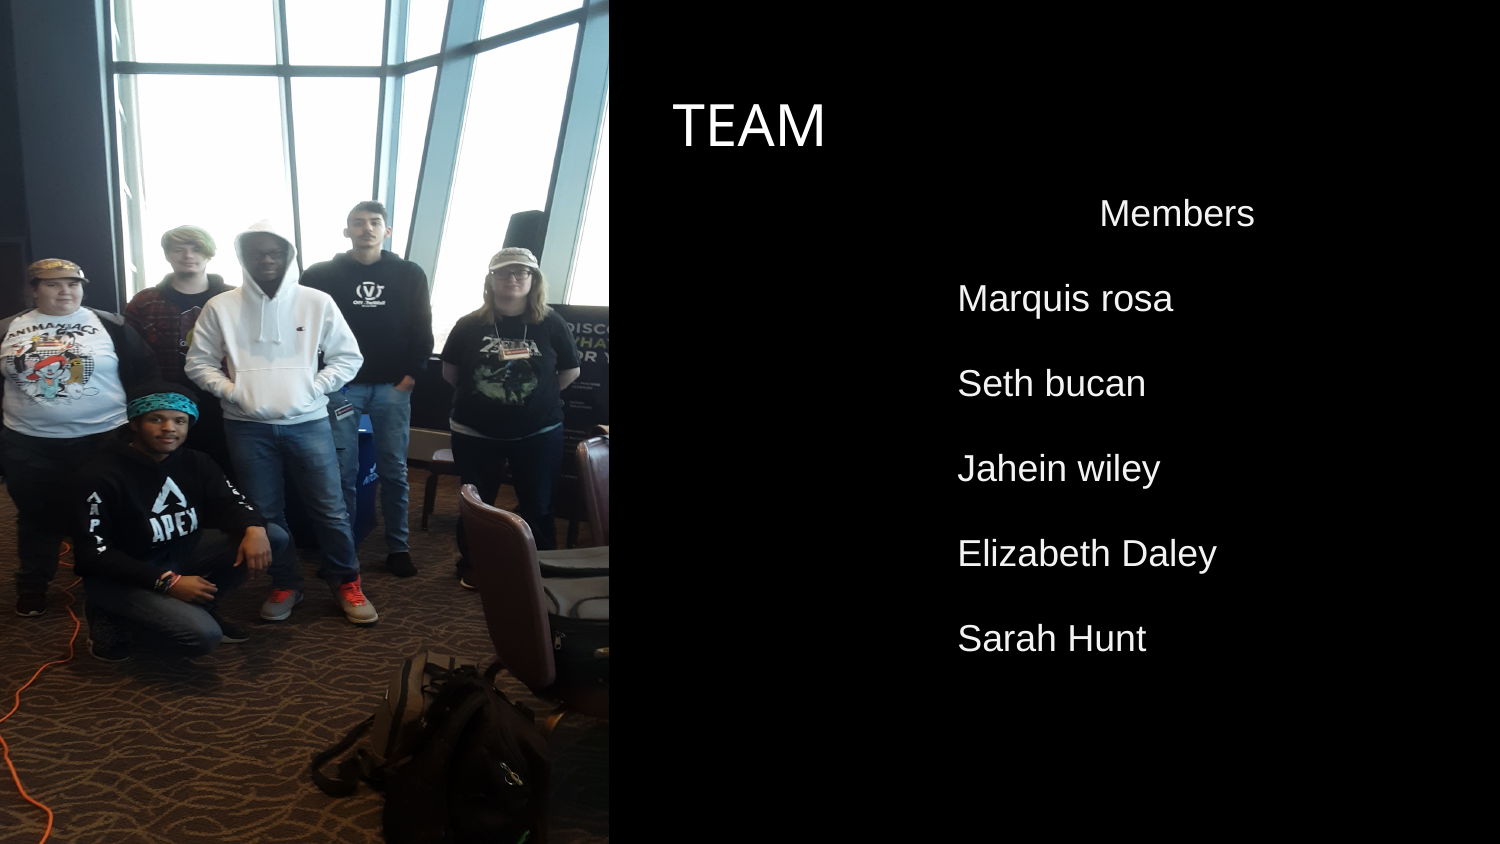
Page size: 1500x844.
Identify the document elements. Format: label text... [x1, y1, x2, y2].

picture [0, 0, 609, 844]
title TEAM [613, 72, 1449, 167]
list Members Marquis rosa Seth bucan Jahein wiley Elizabeth Daley Sarah Hunt [942, 166, 1423, 728]
